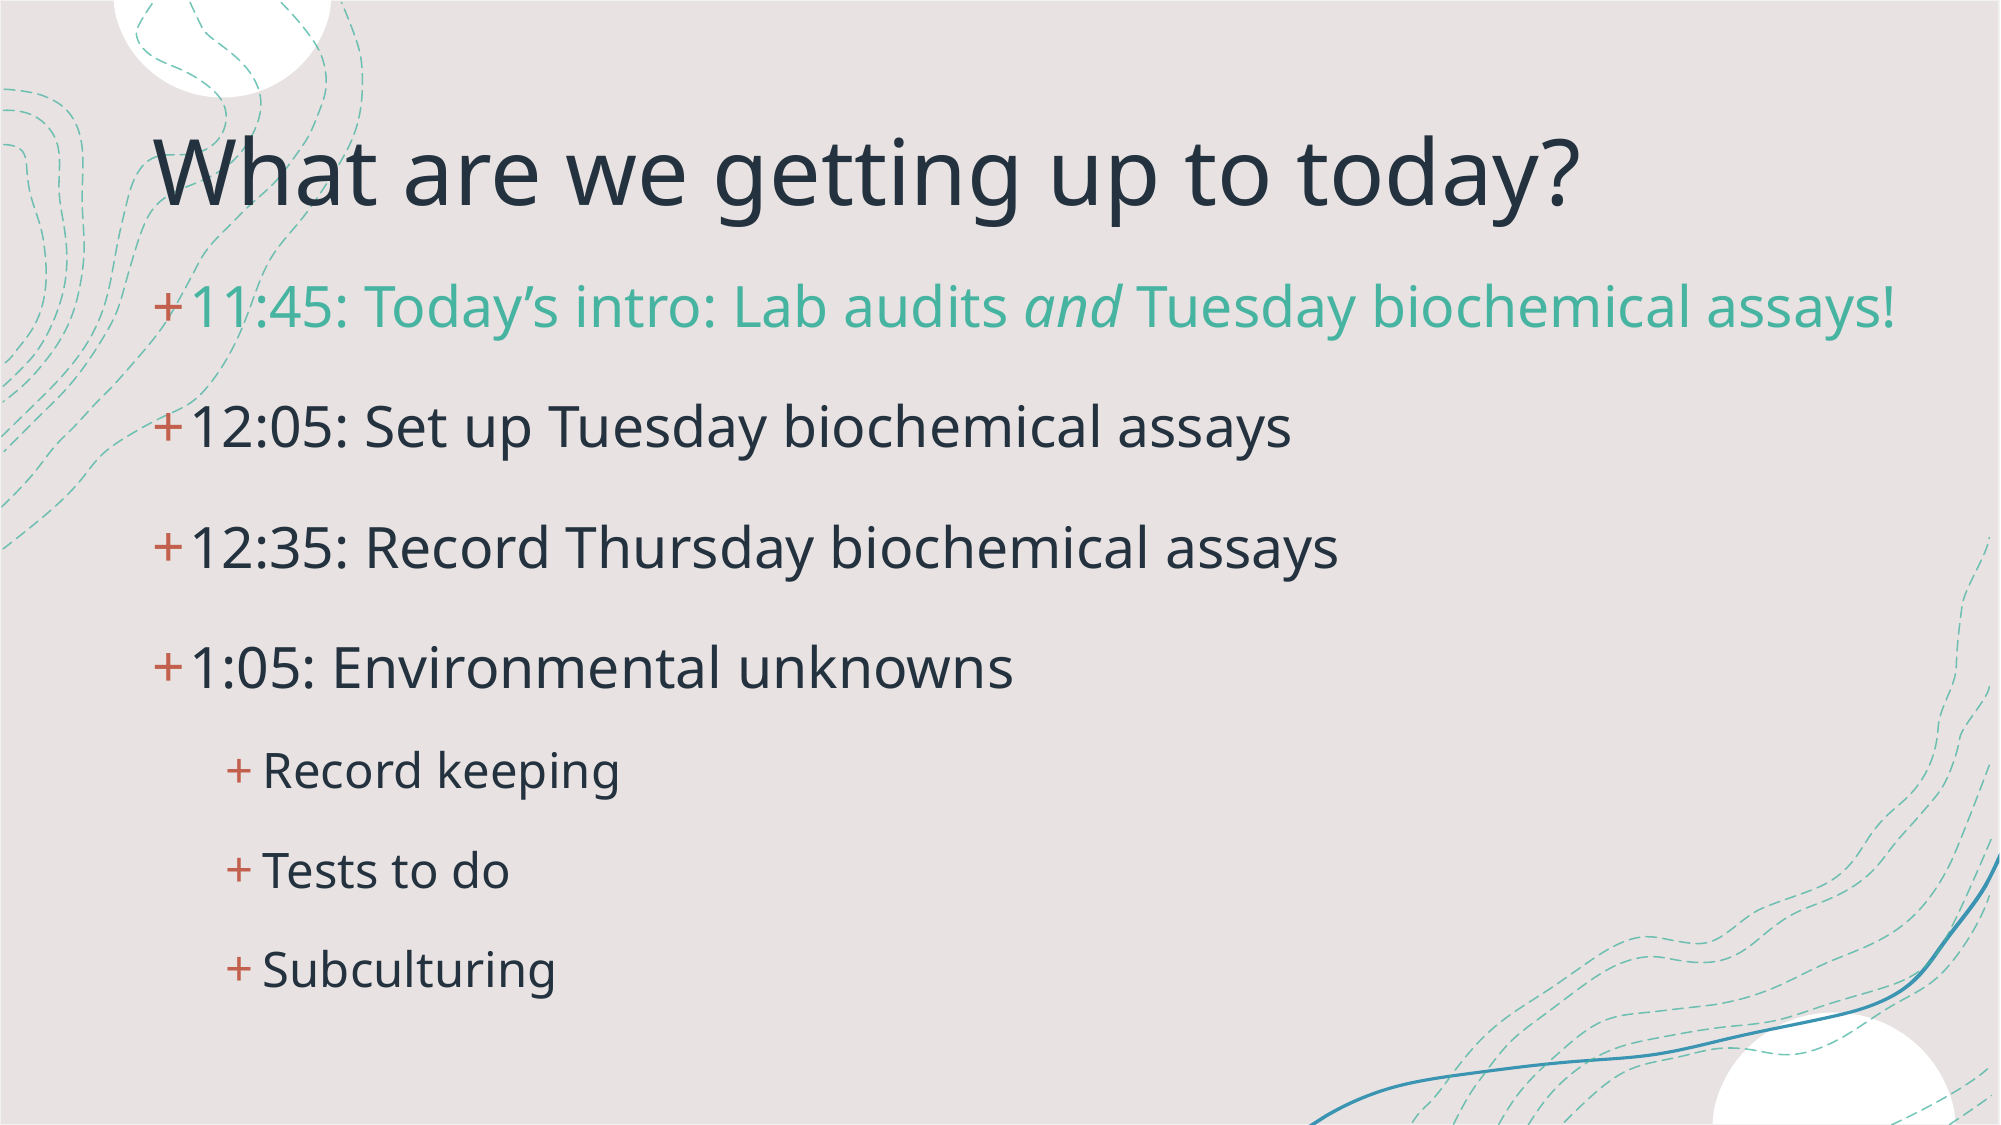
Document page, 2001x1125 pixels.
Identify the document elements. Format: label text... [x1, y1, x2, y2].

text_box 11:45: Today’s intro: Lab audits and Tuesday biochemical assays! 12:05: Set up Tuesday biochemical assays 12:35: Record Thursday biochemical assays 1:05: Environmental unknowns Record keeping Tests to do Subculturing [137, 256, 1916, 1083]
title What are we getting up to today? [137, 59, 1863, 256]
